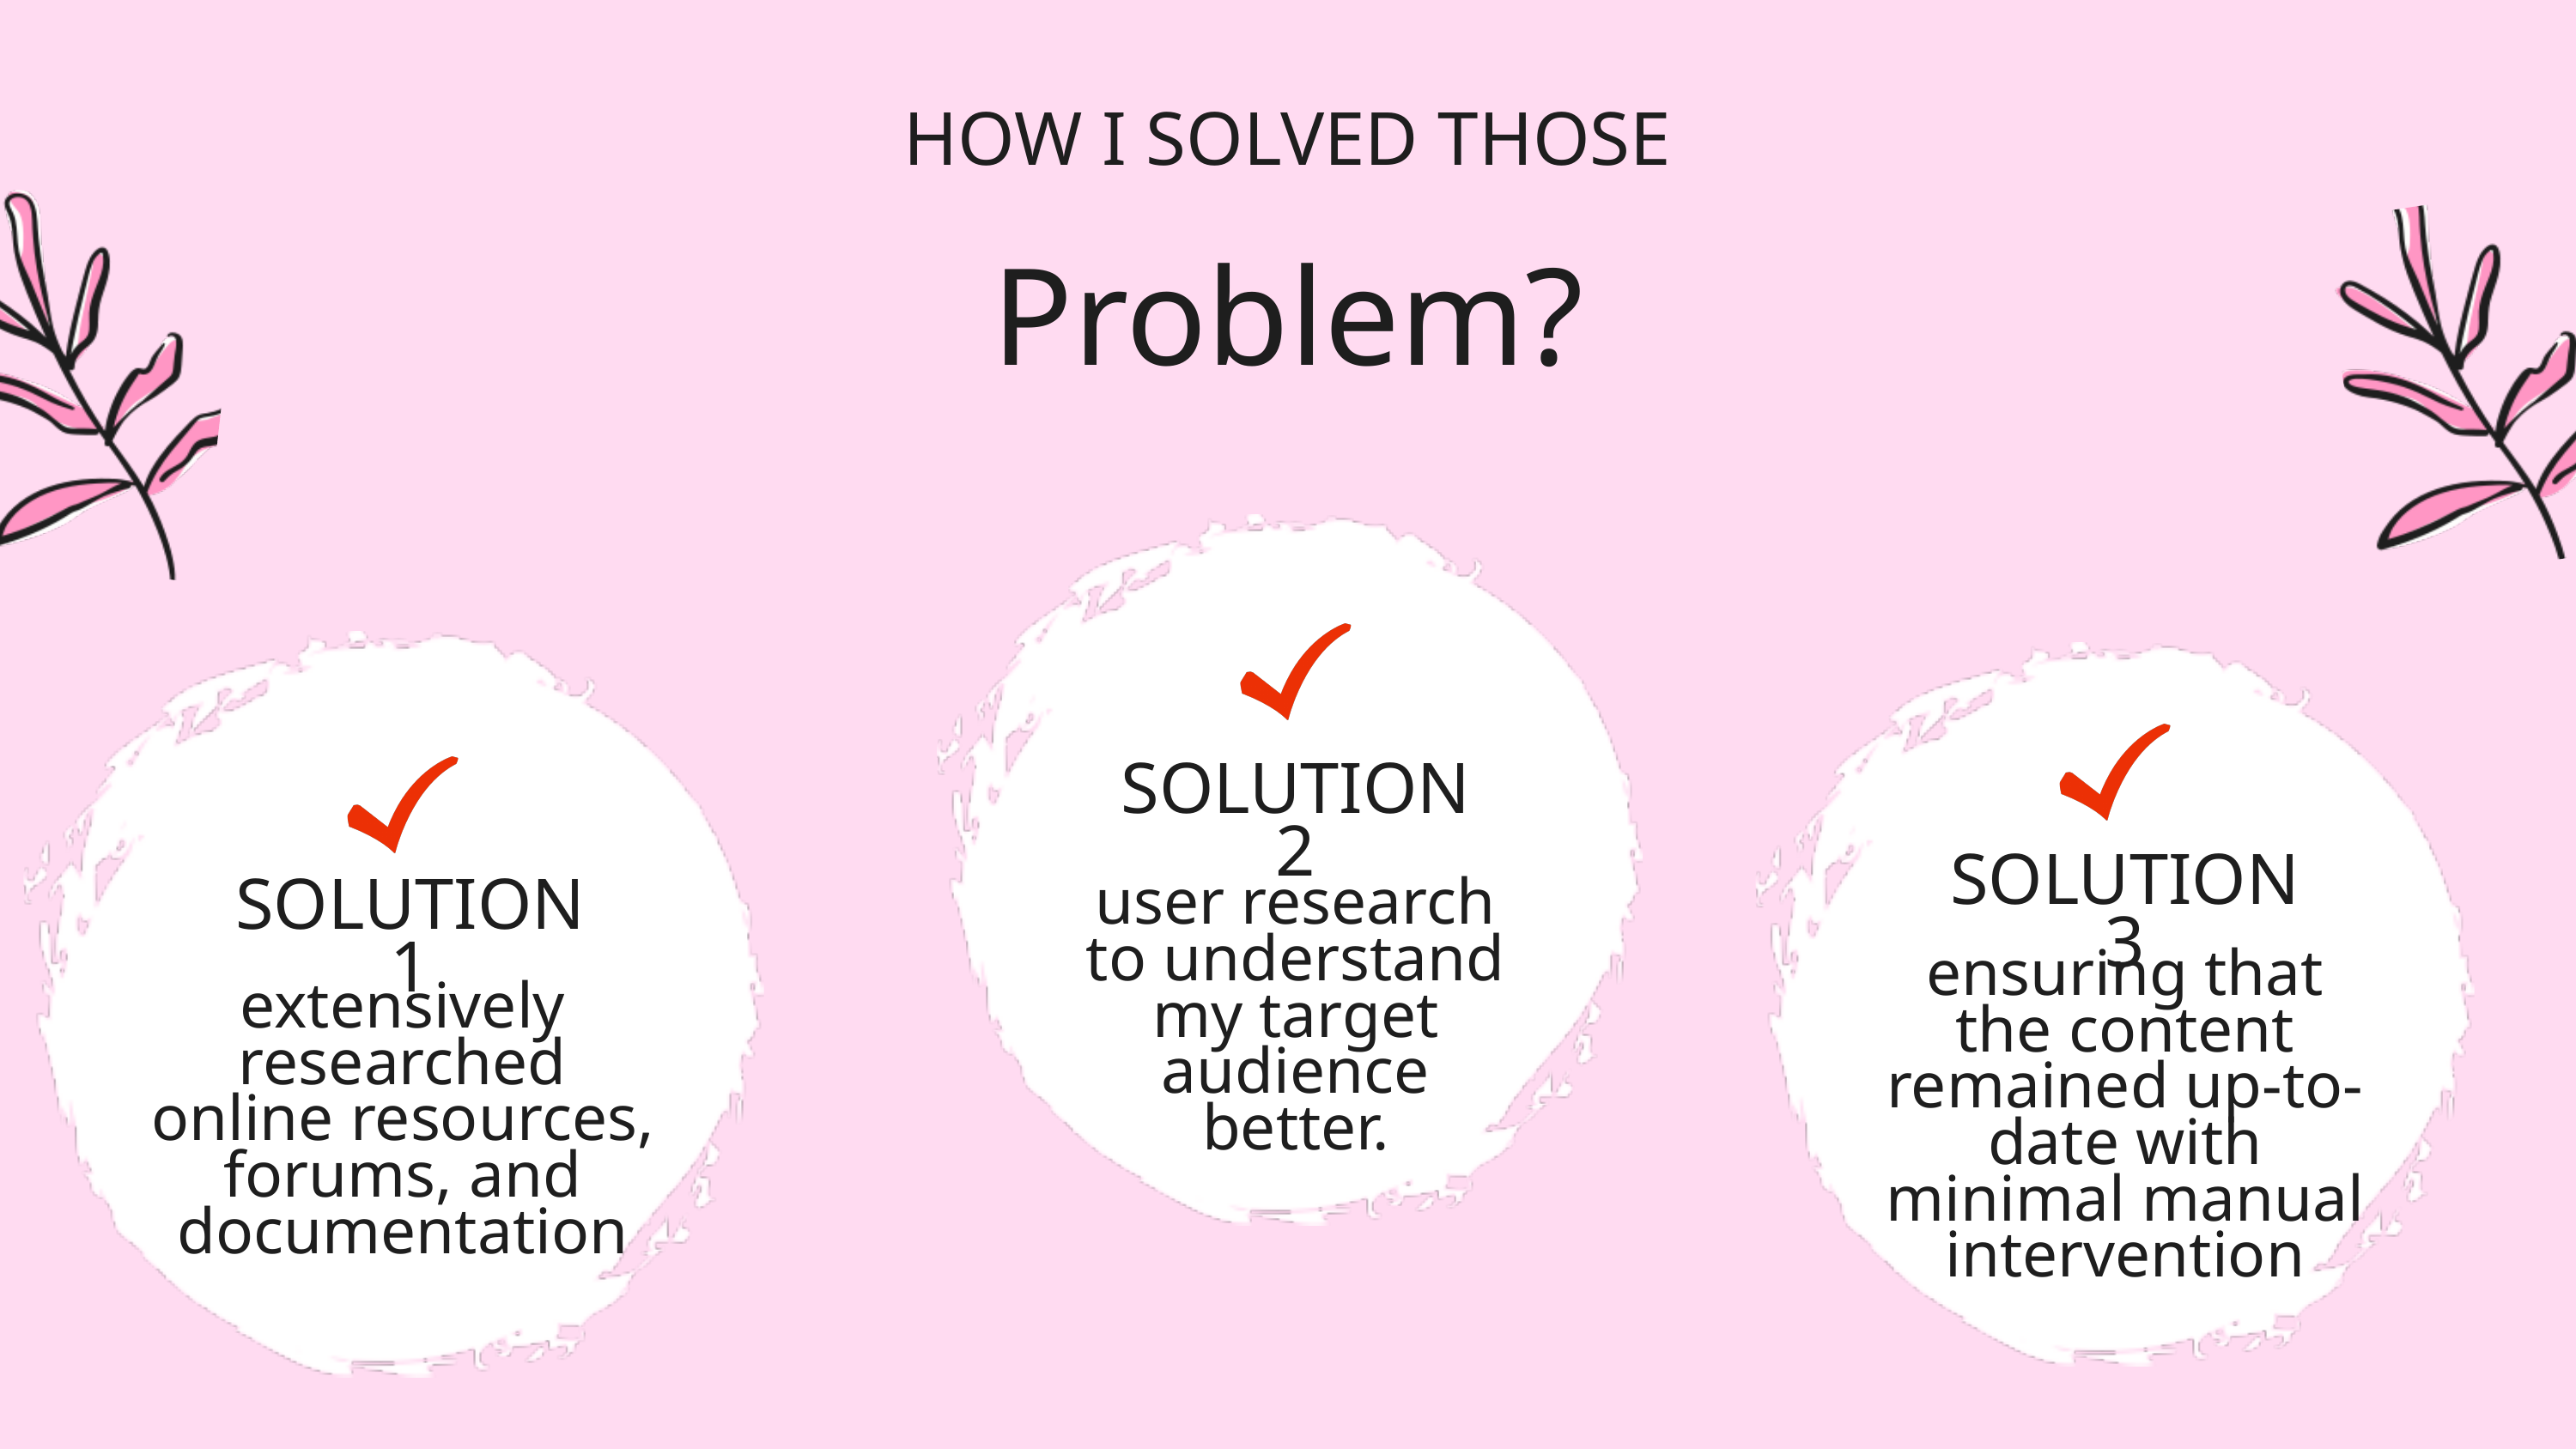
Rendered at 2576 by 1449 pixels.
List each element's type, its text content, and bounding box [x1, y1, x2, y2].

text_box HOW I SOLVED THOSE [617, 113, 1959, 180]
text_box [2059, 724, 2171, 822]
text_box [23, 631, 764, 1378]
text_box ensuring that the content remained up-to-date with minimal manual intervention [1883, 951, 2366, 1290]
text_box SOLUTION 3 [1945, 855, 2306, 981]
text_box [2318, 182, 2576, 588]
text_box Problem? [512, 244, 2063, 392]
text_box [1240, 623, 1352, 720]
text_box SOLUTION 2 [1110, 764, 1481, 890]
text_box user research to understand my target audience better. [1069, 880, 1522, 1162]
text_box [1755, 642, 2475, 1367]
text_box [937, 514, 1643, 1226]
text_box [347, 756, 459, 853]
text_box extensively researched online resources, forums, and documentation [149, 984, 658, 1266]
text_box SOLUTION 1 [234, 880, 586, 1007]
text_box [0, 187, 243, 584]
